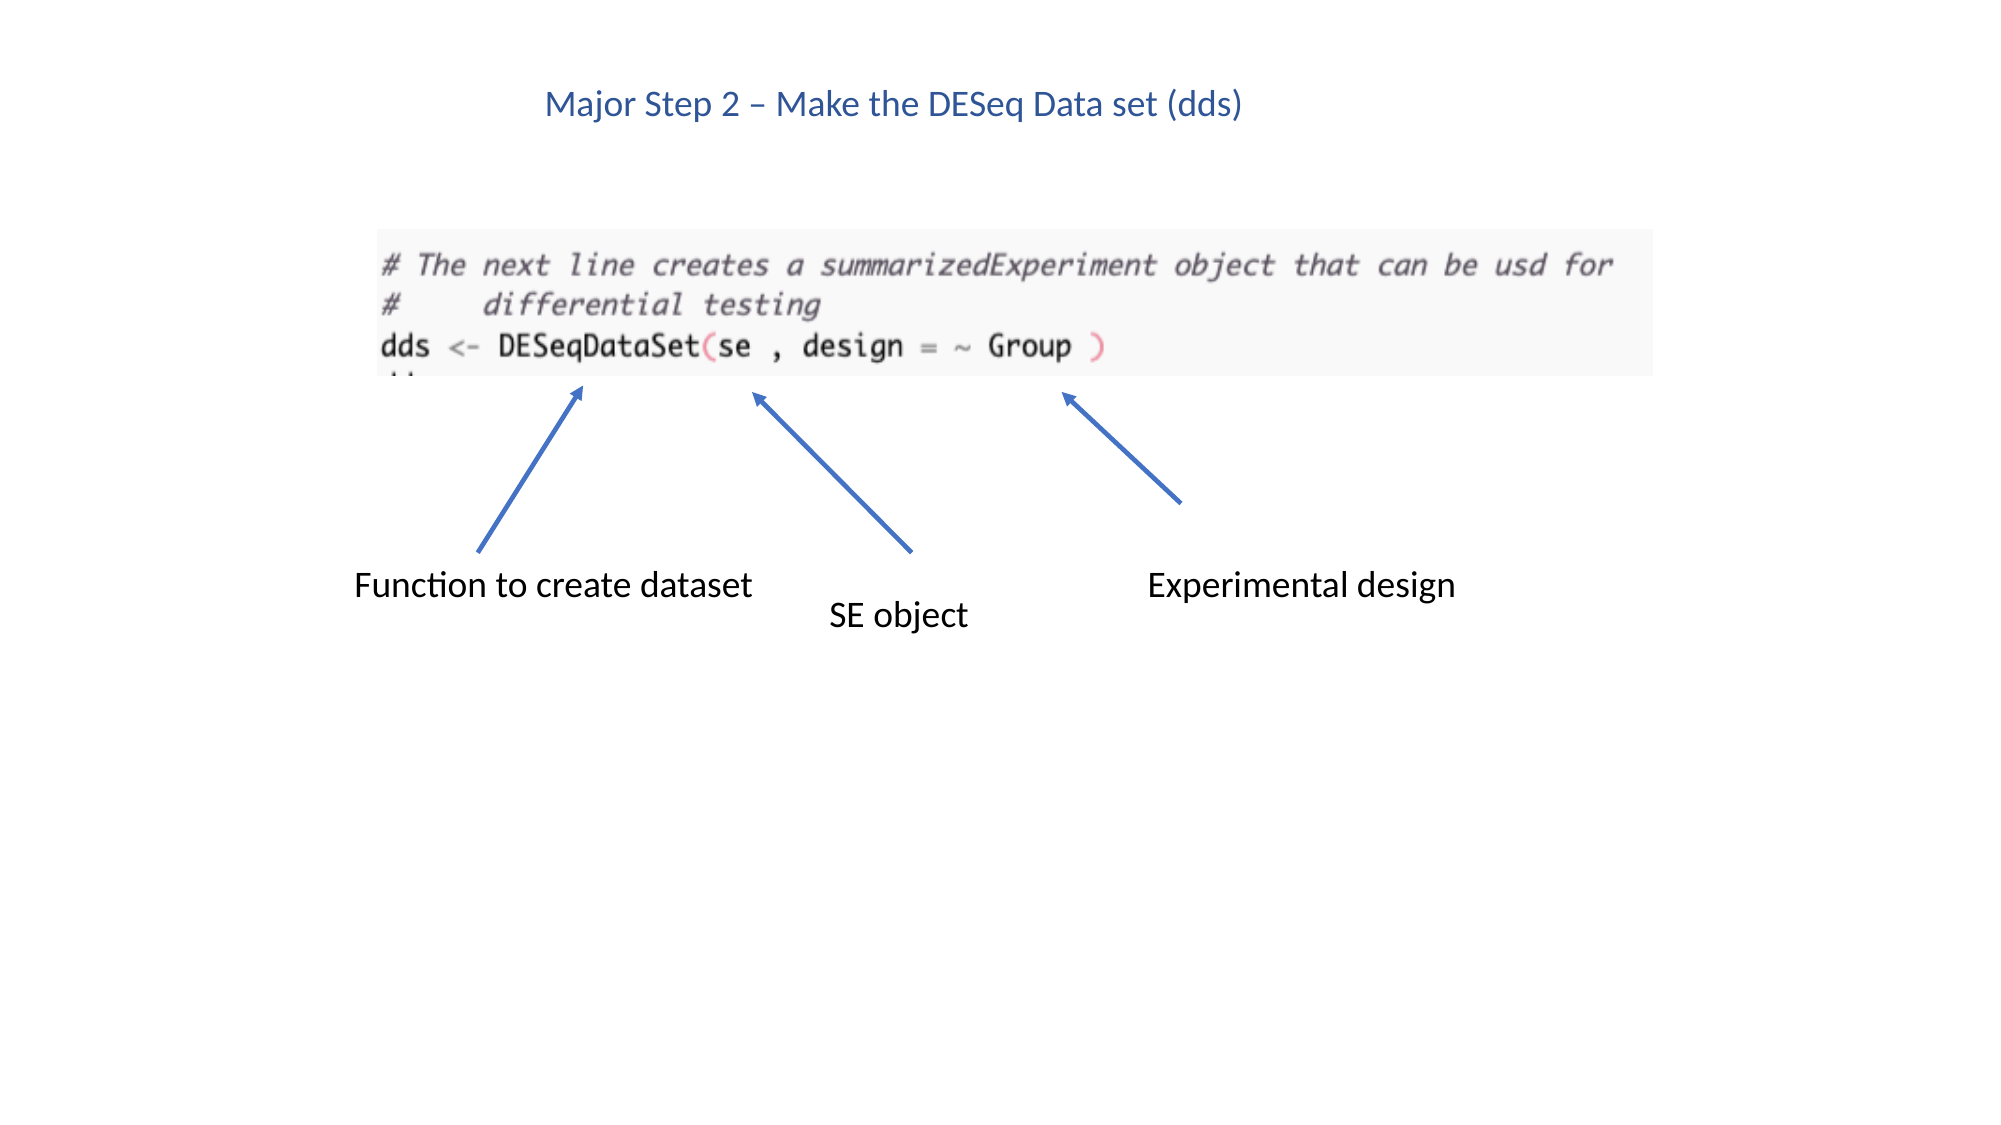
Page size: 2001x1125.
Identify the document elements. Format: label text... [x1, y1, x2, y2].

picture [377, 229, 1653, 376]
text_box Major Step 2 – Make the DESeq Data set (dds) [529, 71, 1259, 131]
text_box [1061, 391, 1181, 504]
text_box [752, 391, 912, 553]
text_box Experimental design [1133, 552, 1472, 658]
text_box SE object [814, 582, 1110, 643]
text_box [477, 385, 584, 553]
text_box Function to create dataset [339, 552, 769, 613]
